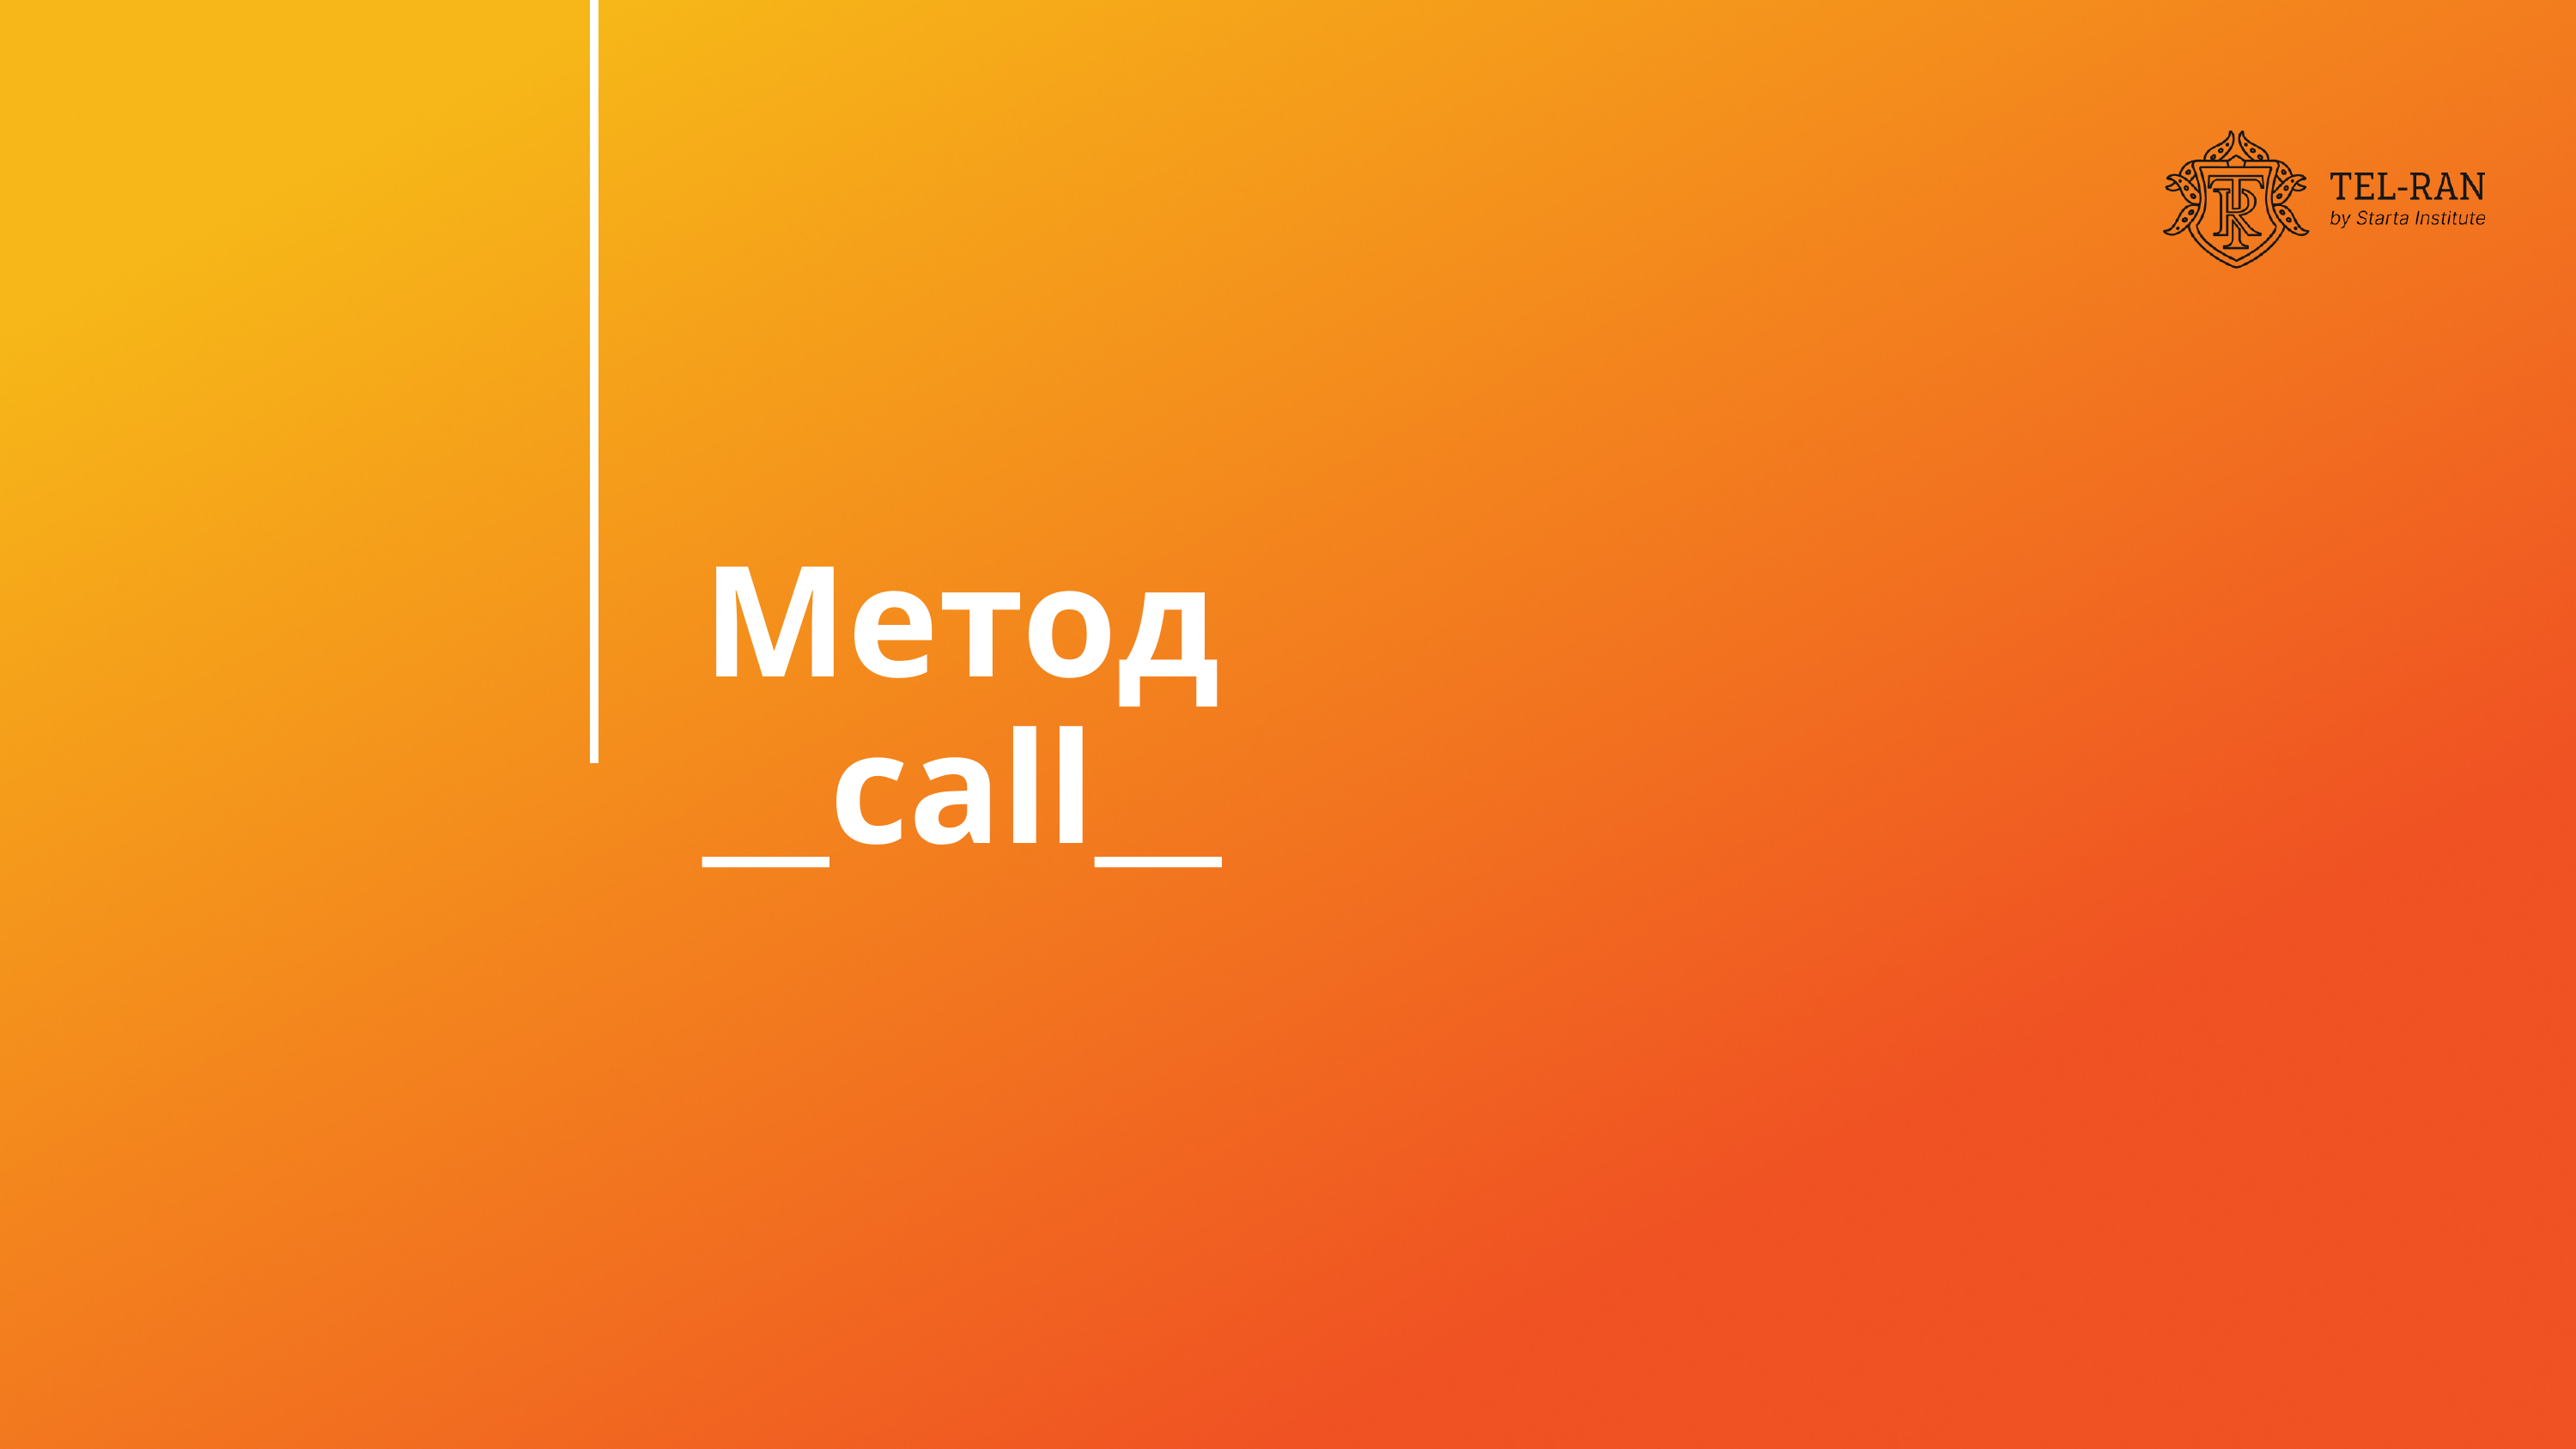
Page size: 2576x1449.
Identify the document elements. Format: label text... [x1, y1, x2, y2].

text_box Метод __call__ [702, 386, 2339, 1034]
picture [0, 0, 2576, 1449]
